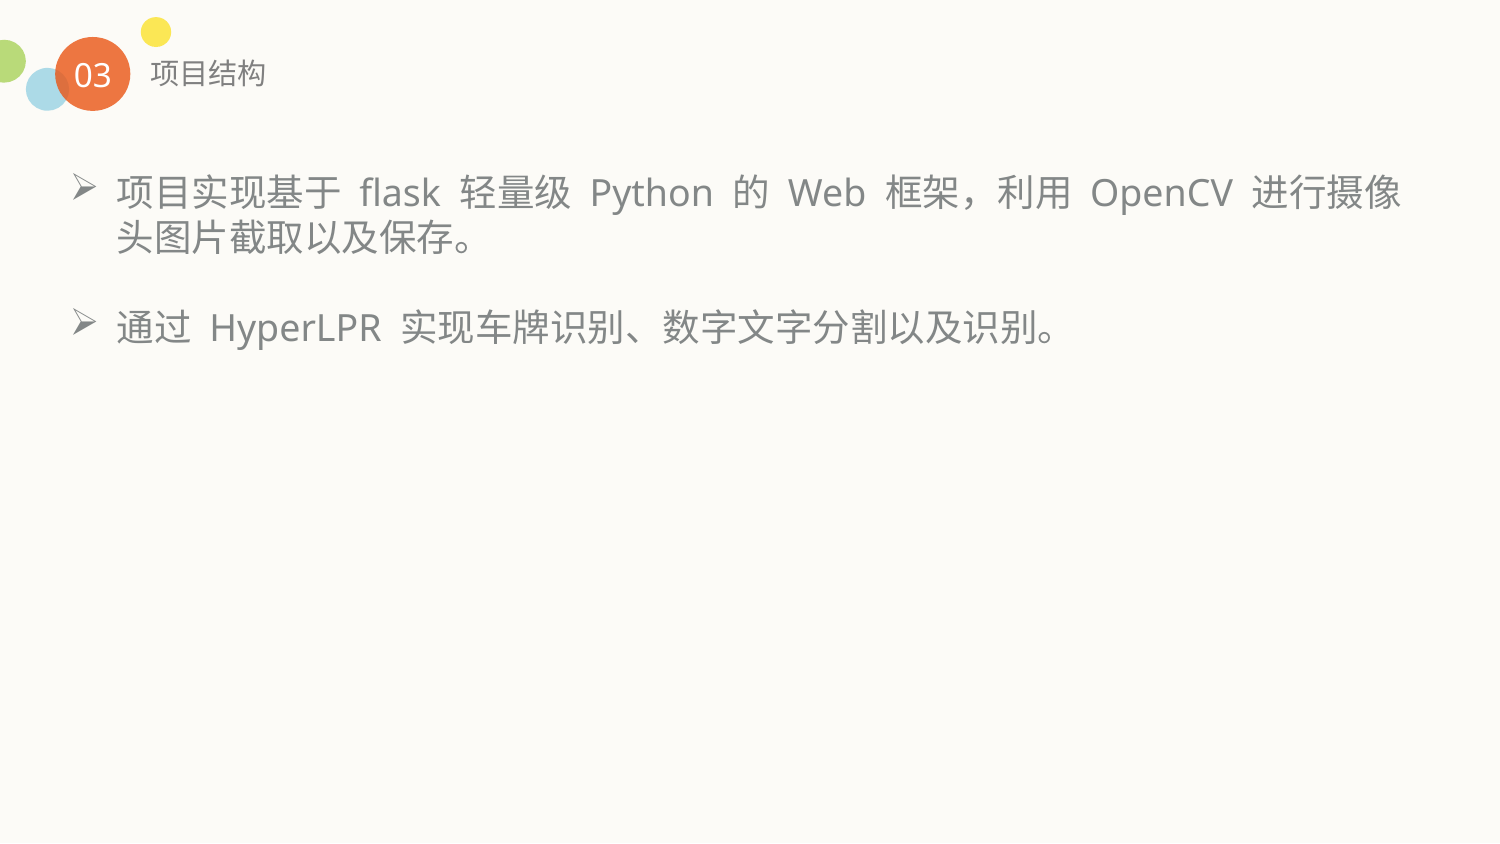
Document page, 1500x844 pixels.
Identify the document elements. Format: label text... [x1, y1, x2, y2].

text_box 03 [65, 53, 121, 94]
text_box [140, 17, 172, 48]
text_box [55, 36, 131, 111]
text_box 项目实现基于 flask 轻量级 Python 的 Web 框架，利用 OpenCV 进行摄像头图片截取以及保存。 通过 HyperLPR 实现车牌识别、数字文字分割以及识别。 [55, 161, 1425, 357]
text_box [0, 39, 26, 83]
text_box 项目结构 [150, 55, 606, 91]
text_box [25, 67, 66, 111]
